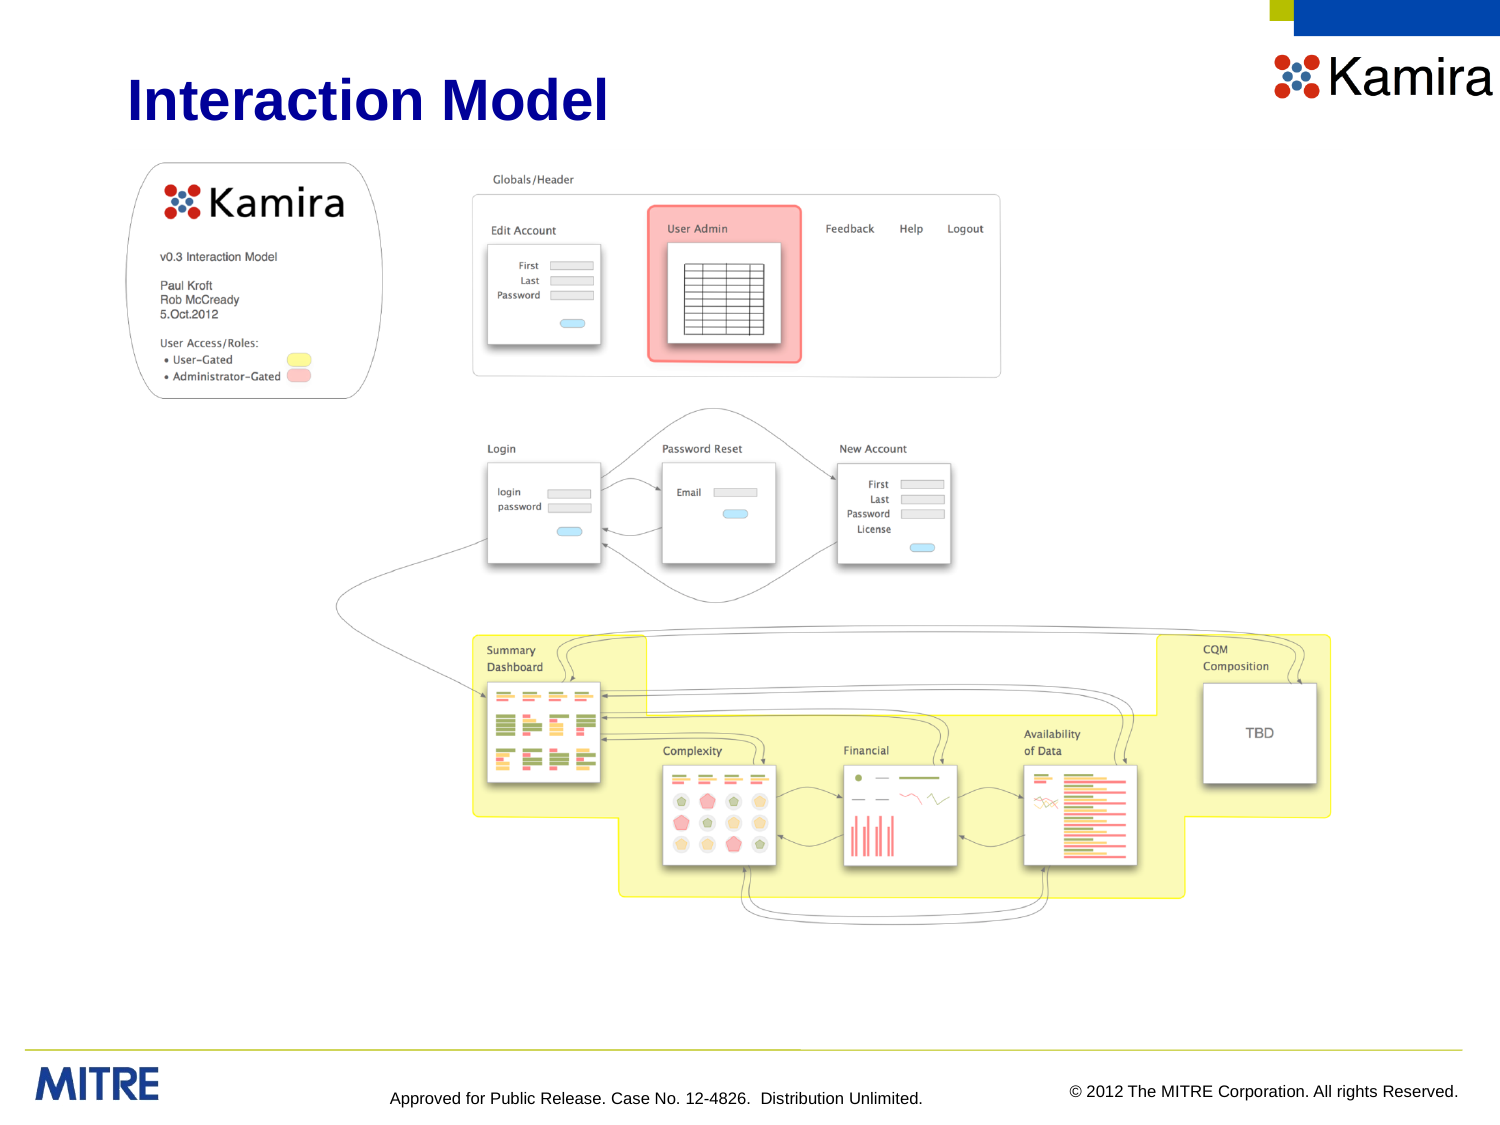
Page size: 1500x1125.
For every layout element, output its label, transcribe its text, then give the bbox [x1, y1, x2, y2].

picture [112, 148, 1344, 936]
picture [1268, 38, 1499, 112]
picture [30, 1064, 163, 1106]
title Interaction Model [112, 62, 1457, 151]
